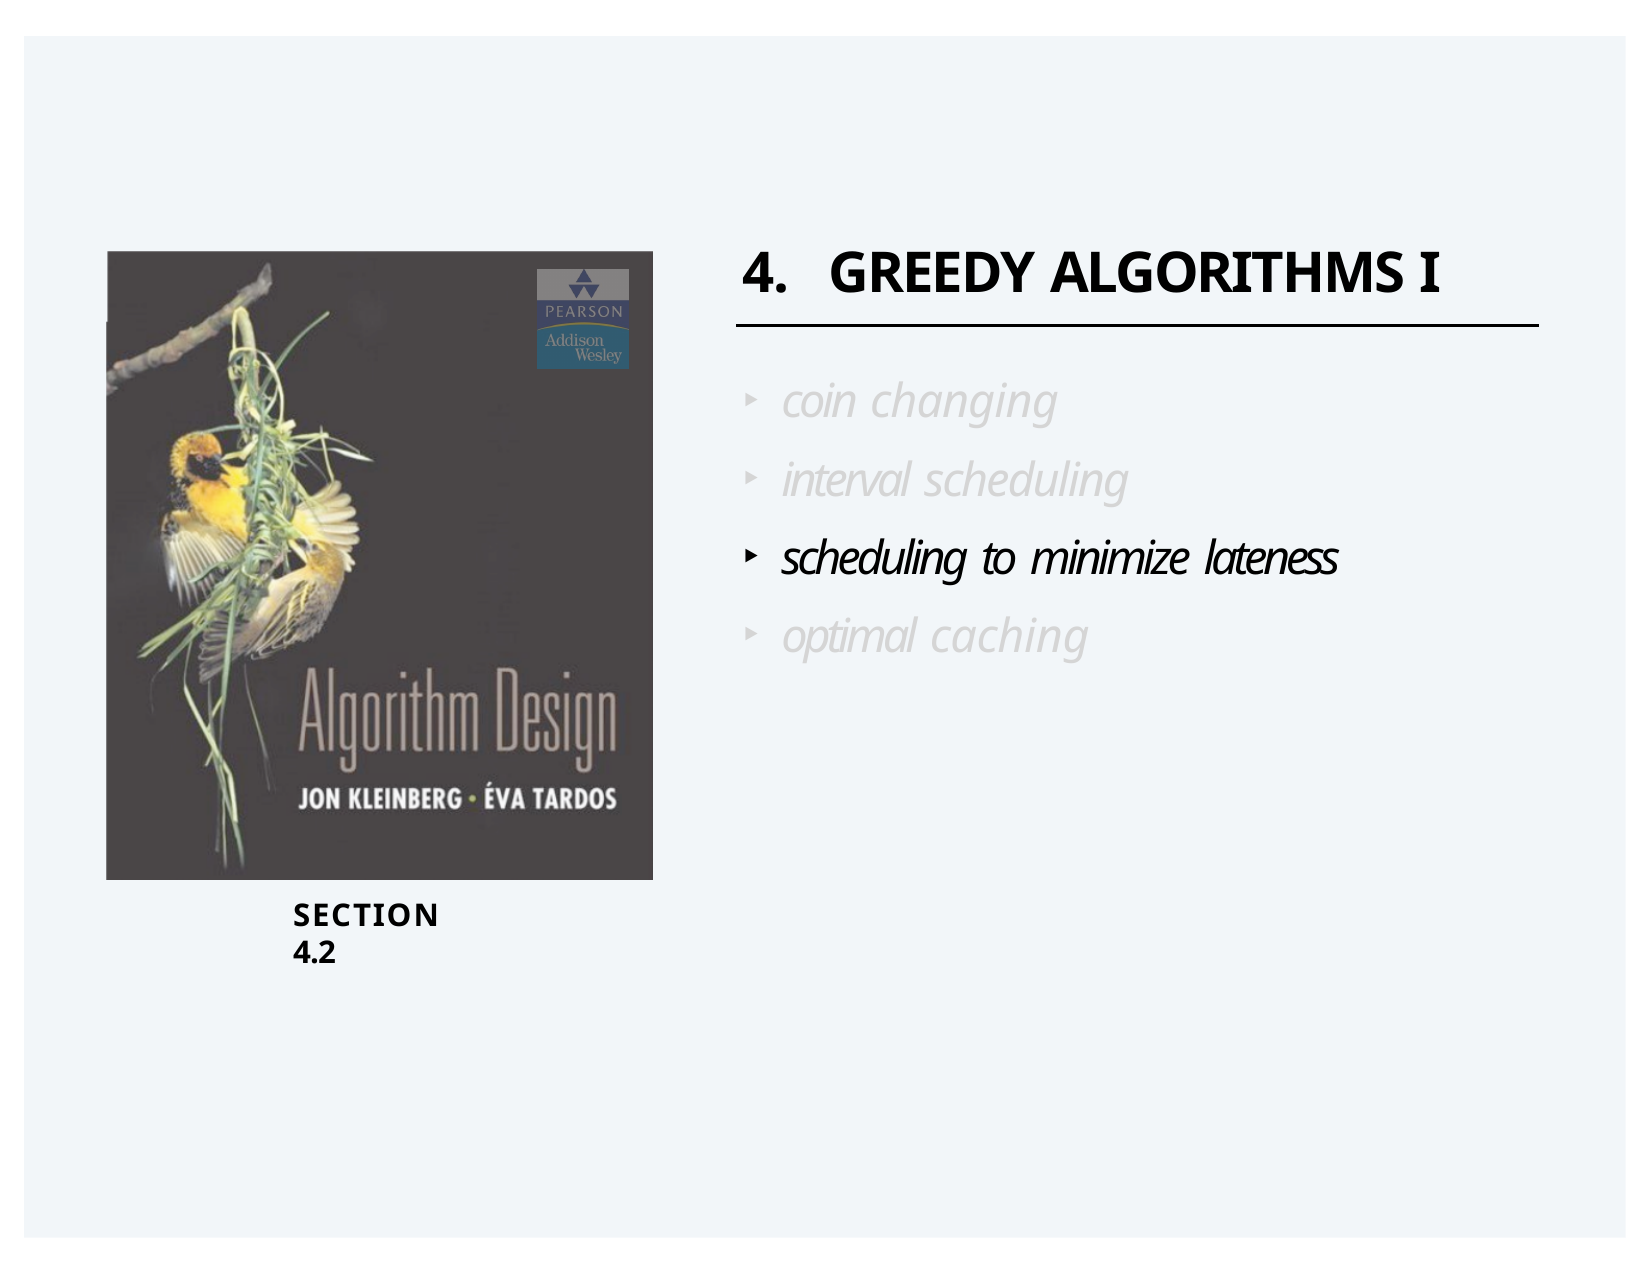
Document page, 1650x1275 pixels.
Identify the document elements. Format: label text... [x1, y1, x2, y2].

list coin changing interval scheduling scheduling to minimize lateness optimal caching [740, 347, 1403, 1096]
text_box Section 4.2 [290, 893, 469, 970]
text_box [104, 250, 653, 880]
title 4. Greedy Algorithms I [740, 234, 1513, 450]
